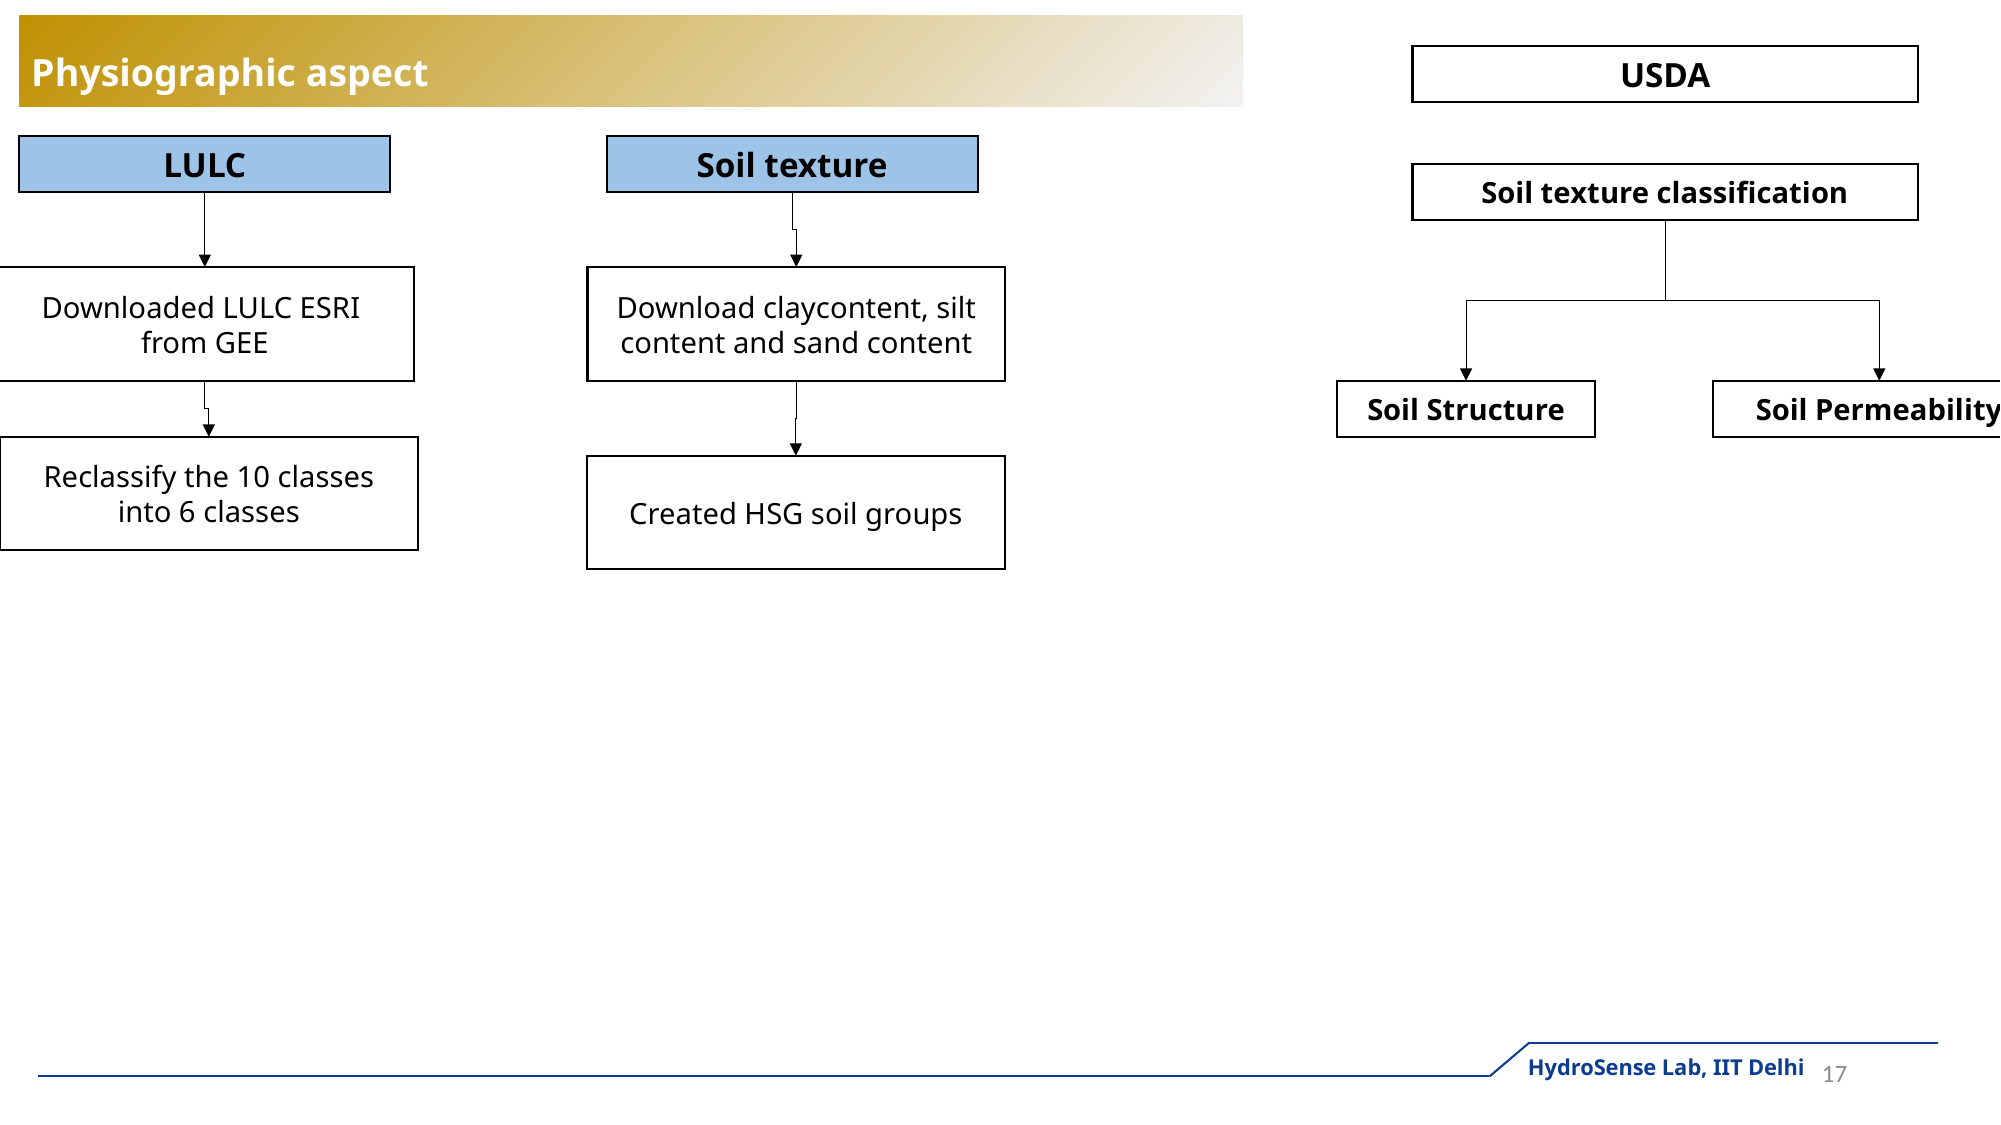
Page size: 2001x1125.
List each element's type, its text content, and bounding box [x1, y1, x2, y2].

text_box Soil texture classification [1411, 163, 1919, 221]
text_box HydroSense Lab, IIT Delhi [1513, 1077, 1820, 1088]
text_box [1485, 200, 1646, 400]
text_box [1691, 193, 1853, 408]
text_box USDA [1411, 45, 1919, 103]
text_box LULC [18, 135, 391, 193]
slide_number 17 [1412, 1077, 1863, 1103]
text_box Physiographic aspect [19, 15, 1244, 107]
text_box Reclassify the 10 classes into 6 classes [0, 436, 419, 551]
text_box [37, 1042, 1938, 1077]
text_box Soil Permeability [1712, 380, 2000, 438]
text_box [178, 406, 235, 411]
text_box Downloaded LULC ESRI from GEE [0, 266, 415, 382]
text_box Soil Structure [1336, 380, 1596, 438]
text_box Soil texture [606, 135, 979, 193]
text_box Created HSG soil groups [586, 455, 1006, 570]
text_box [756, 227, 832, 232]
text_box Download claycontent, silt content and sand content [586, 266, 1006, 382]
